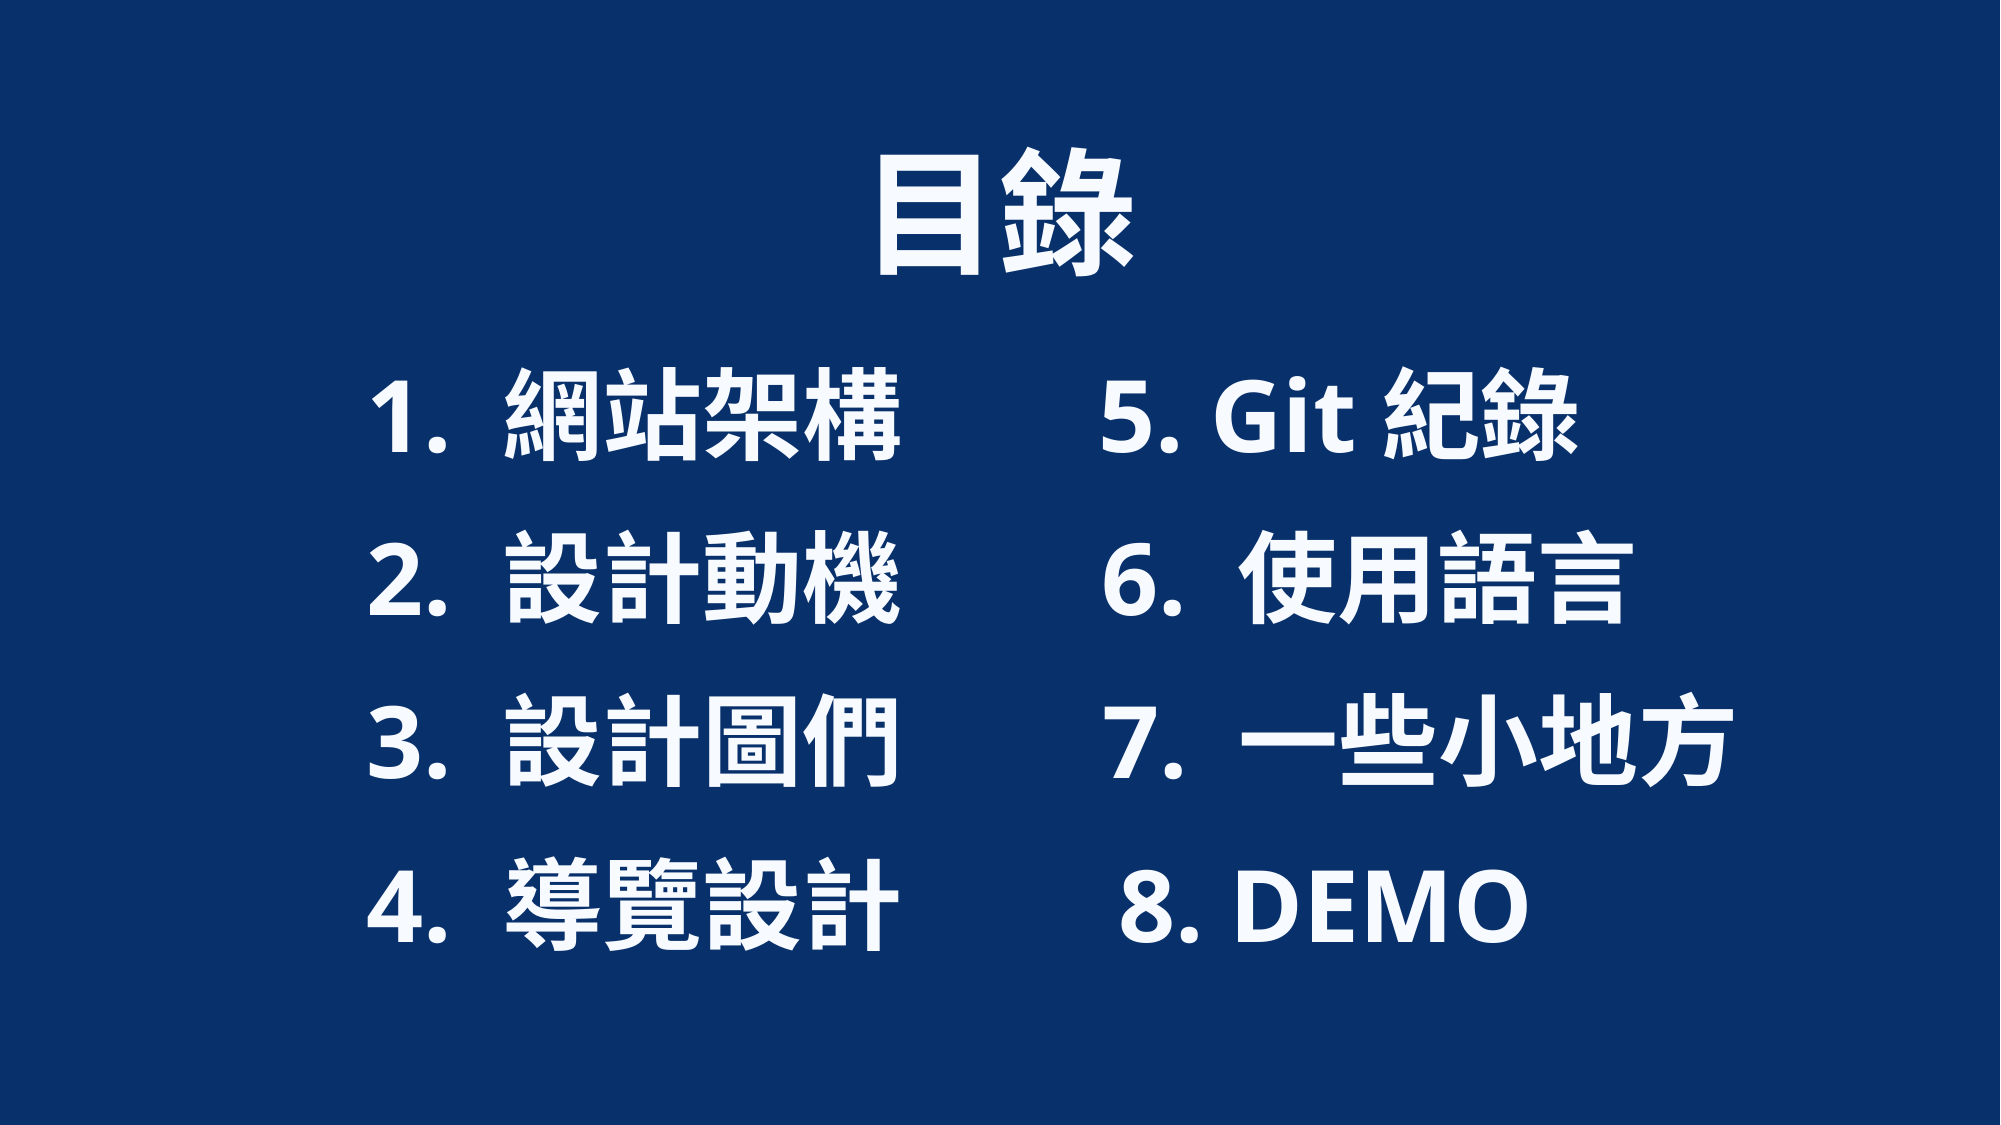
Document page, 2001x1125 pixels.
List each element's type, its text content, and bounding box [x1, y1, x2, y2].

text_box 3. 設計圖們 [351, 671, 917, 807]
text_box 6. 使用語言 [1087, 508, 1653, 643]
text_box 7. 一些小地方 [1087, 671, 1753, 807]
text_box 5. Git紀錄 [1084, 345, 1596, 480]
text_box 4. 導覽設計 [351, 834, 917, 970]
text_box 1. 網站架構 [351, 345, 917, 480]
text_box 8. DEMO [1103, 834, 1549, 970]
text_box 目錄 [847, 120, 1152, 300]
text_box 2. 設計動機 [351, 508, 917, 643]
